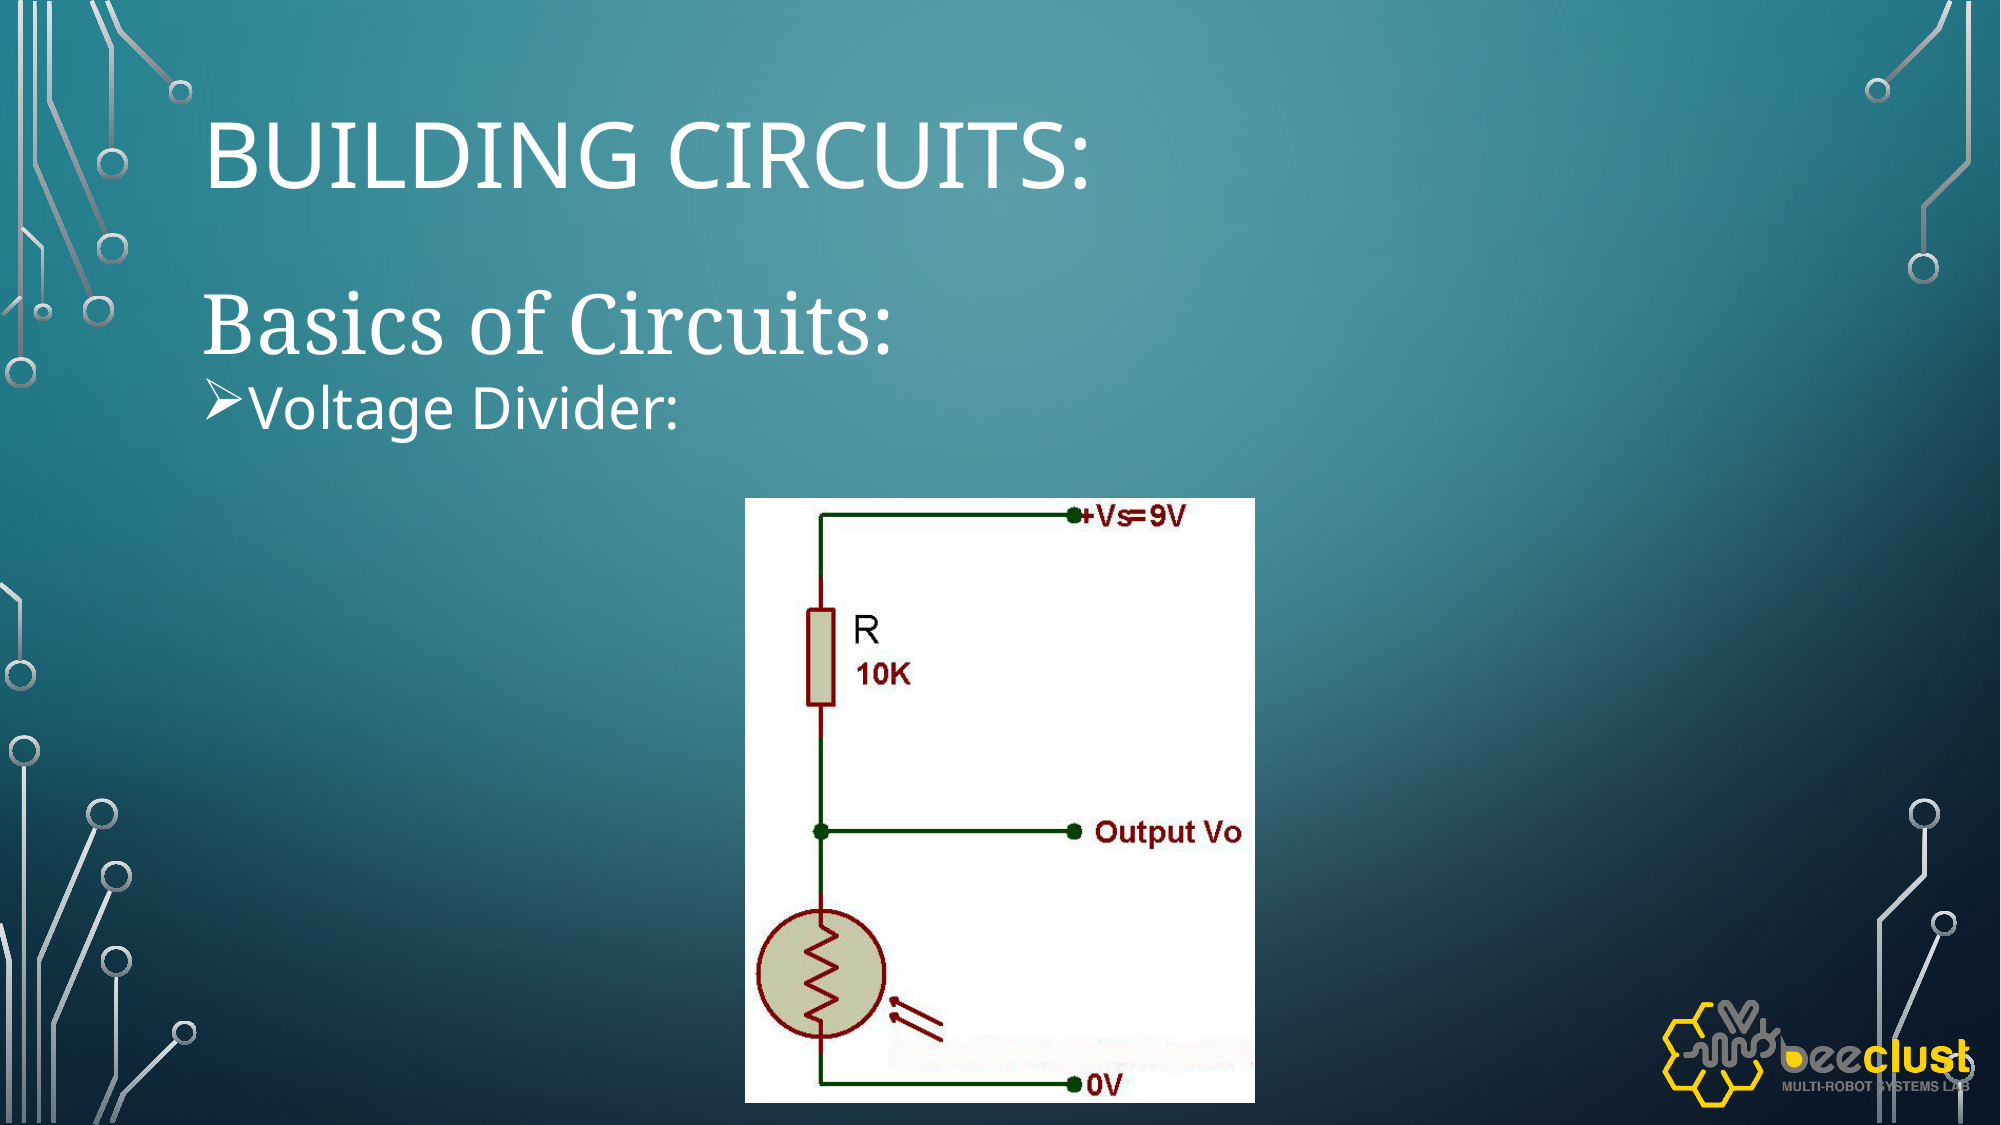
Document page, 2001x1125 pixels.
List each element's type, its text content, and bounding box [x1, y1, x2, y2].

picture [1657, 994, 1975, 1115]
picture [744, 498, 1255, 1104]
text_box Building circuits: [187, 101, 1813, 344]
text_box Basics of Circuits: Voltage Divider: [187, 264, 971, 634]
